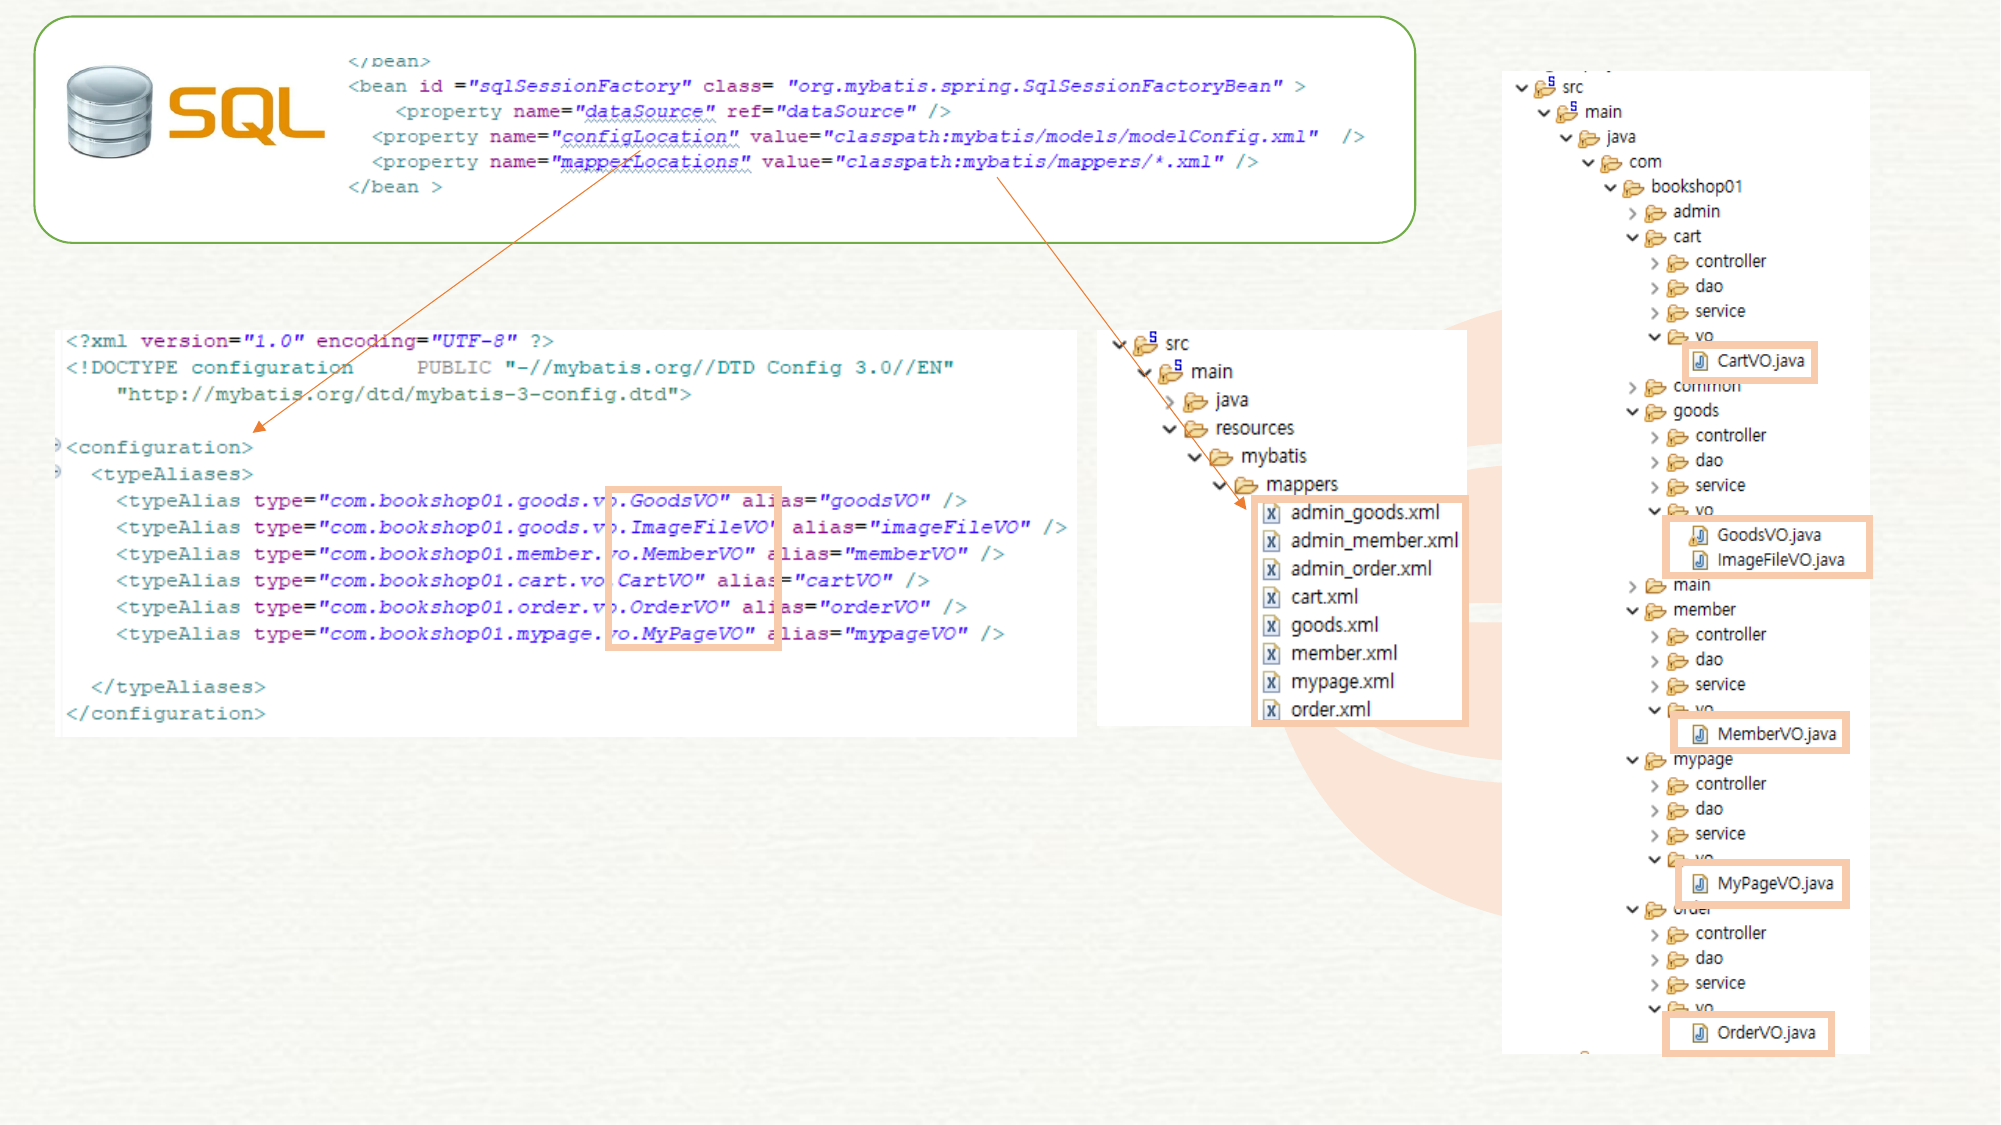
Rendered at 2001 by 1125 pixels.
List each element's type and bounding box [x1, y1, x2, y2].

text_box [1202, 303, 1502, 924]
picture [0, 0, 2000, 1125]
text_box [996, 177, 1247, 510]
text_box [252, 150, 641, 433]
text_box [34, 16, 1416, 243]
